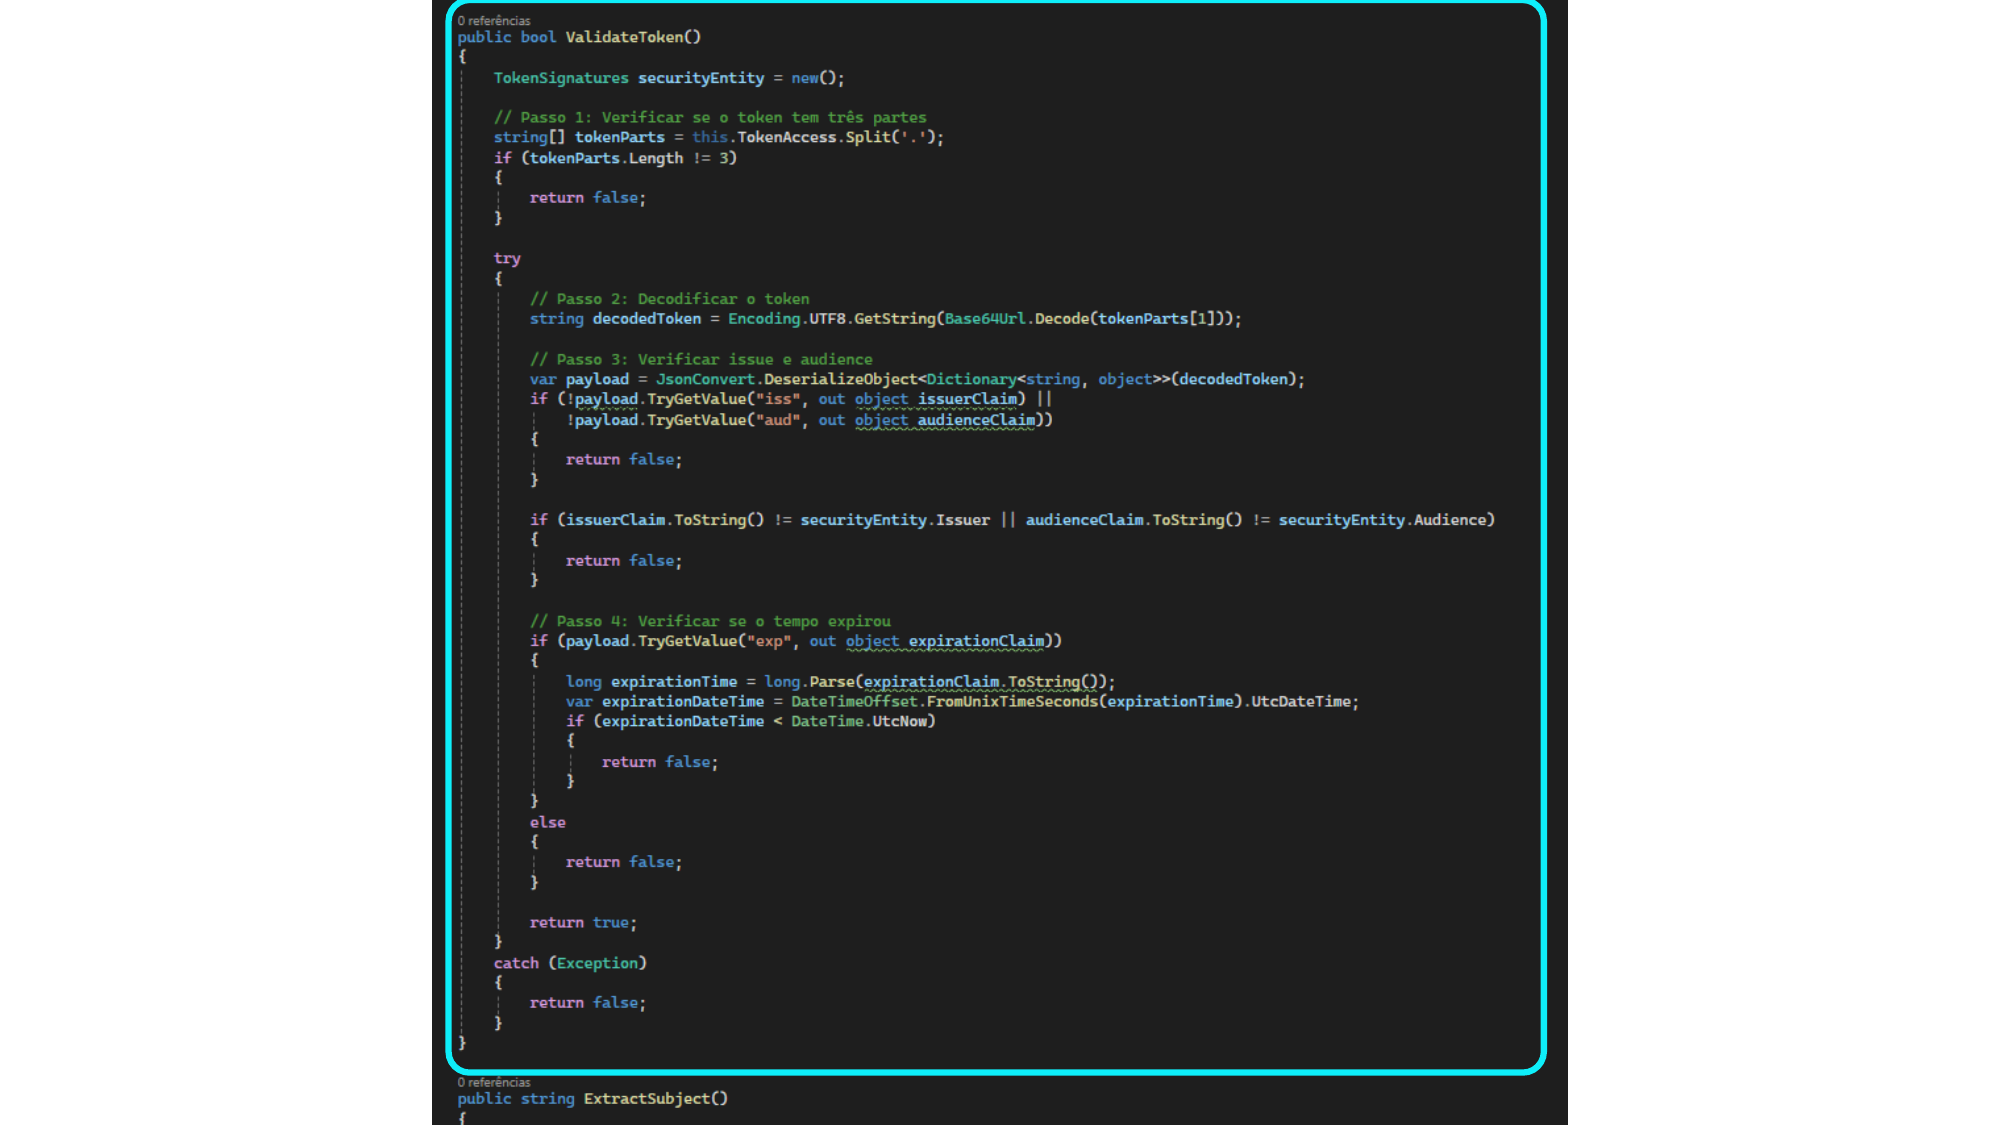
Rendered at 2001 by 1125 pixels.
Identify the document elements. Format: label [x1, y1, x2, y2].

picture [432, 0, 1568, 1125]
